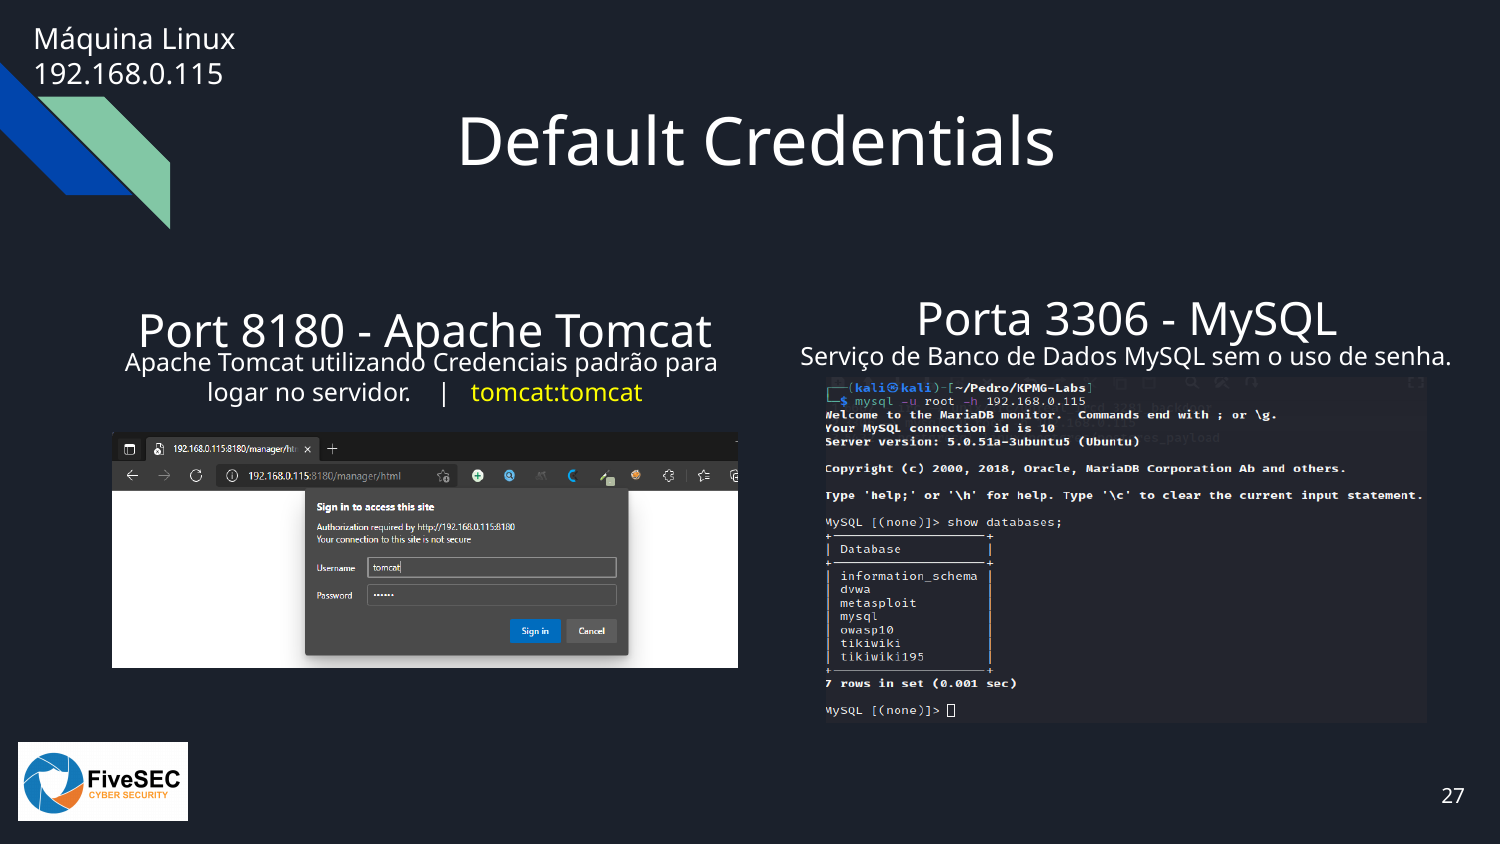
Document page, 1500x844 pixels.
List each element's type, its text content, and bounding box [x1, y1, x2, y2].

text_box Default Credentials [337, 83, 1176, 194]
picture [17, 742, 188, 821]
text_box Máquina Linux 192.168.0.115 [18, 5, 338, 106]
slide_number ‹#› [1389, 764, 1480, 830]
text_box Apache Tomcat utilizando Credenciais padrão para logar no servidor. | tomcat:tomcat [0, 331, 821, 422]
picture [826, 377, 1428, 724]
text_box Serviço de Banco de Dados MySQL sem o uso de senha. [659, 325, 1500, 386]
picture [112, 431, 739, 669]
text_box Porta 3306 - MySQL [692, 274, 1500, 325]
text_box Port 8180 - Apache Tomcat [6, 287, 692, 331]
